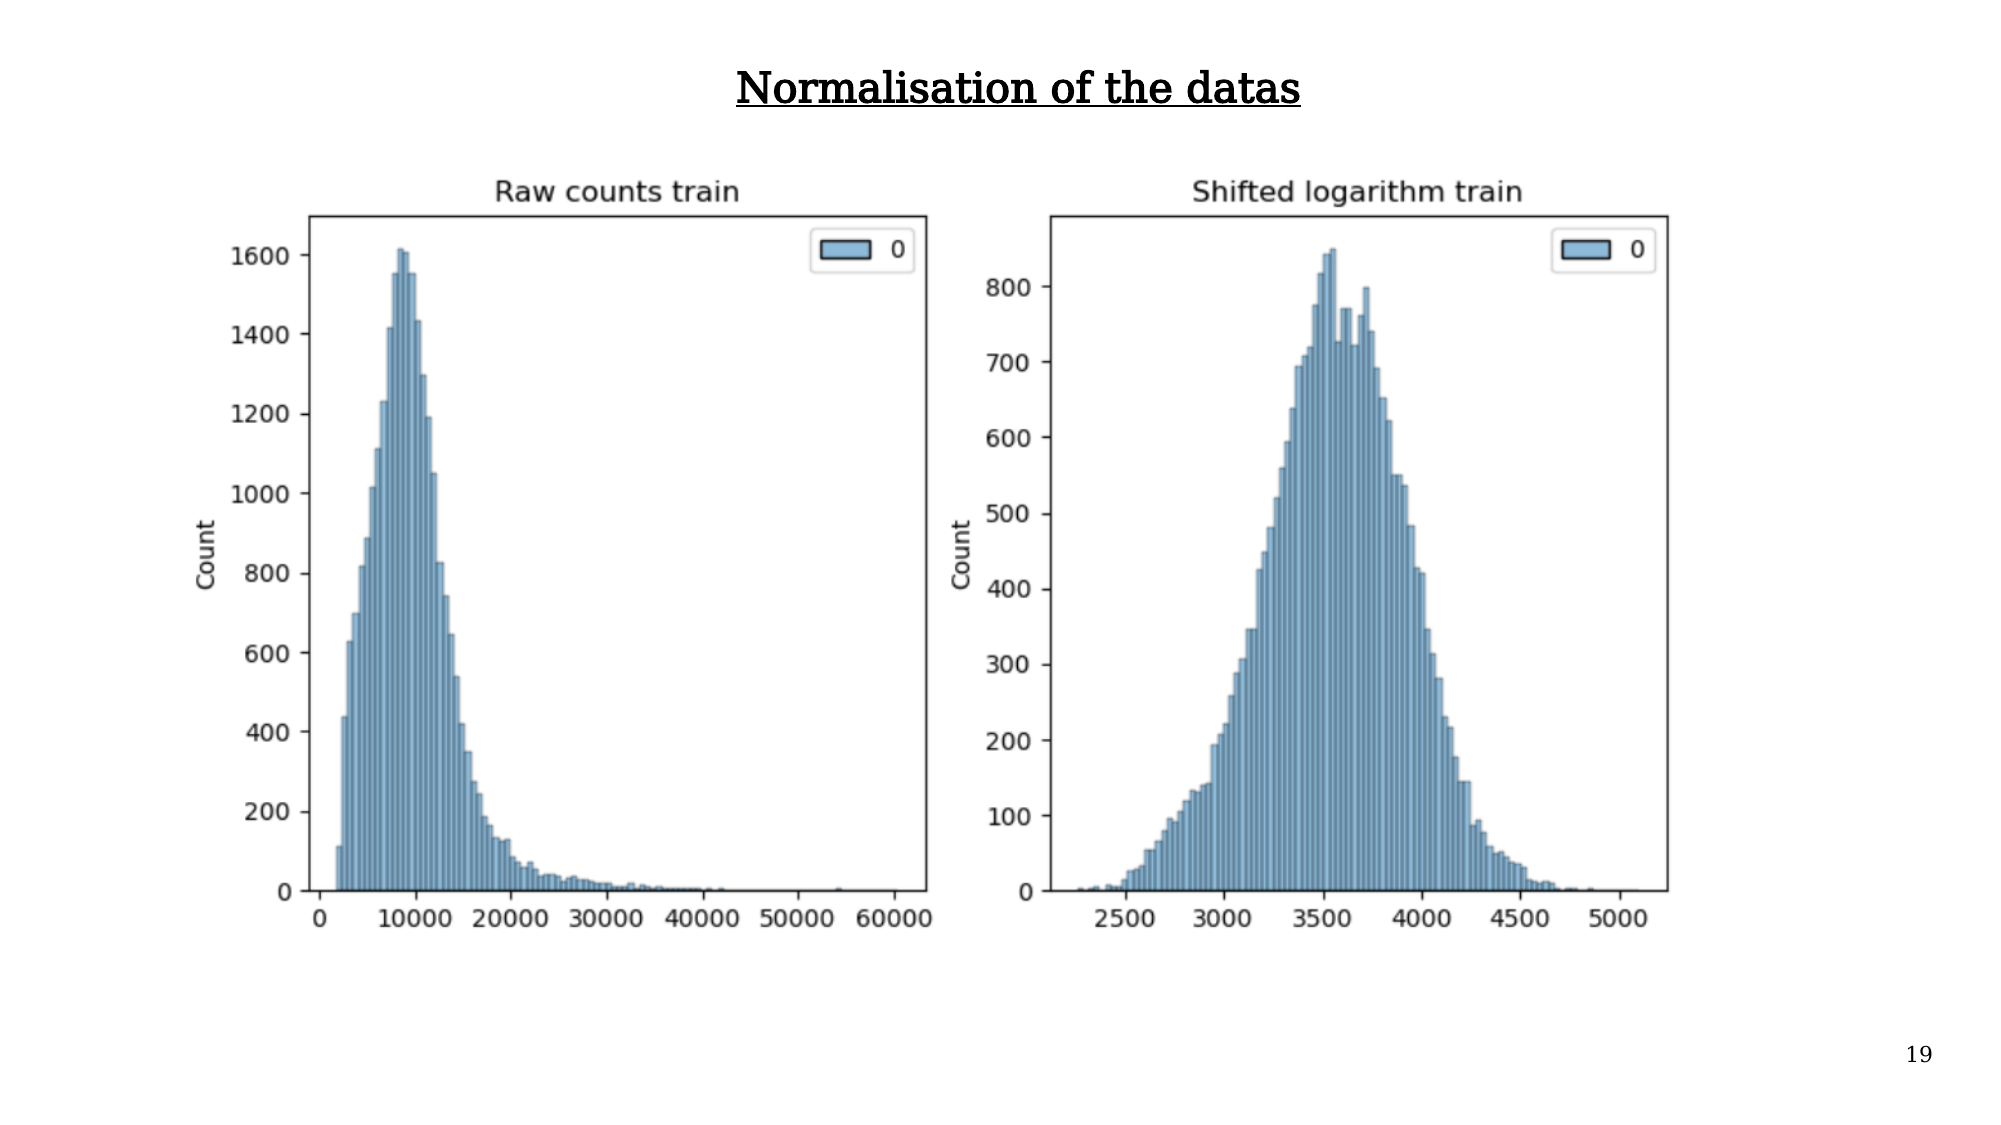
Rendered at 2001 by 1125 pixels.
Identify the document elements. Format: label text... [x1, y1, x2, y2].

picture [147, 177, 1684, 946]
text_box 19 [1844, 1033, 1995, 1075]
text_box Normalisation of the datas [620, 53, 1418, 118]
